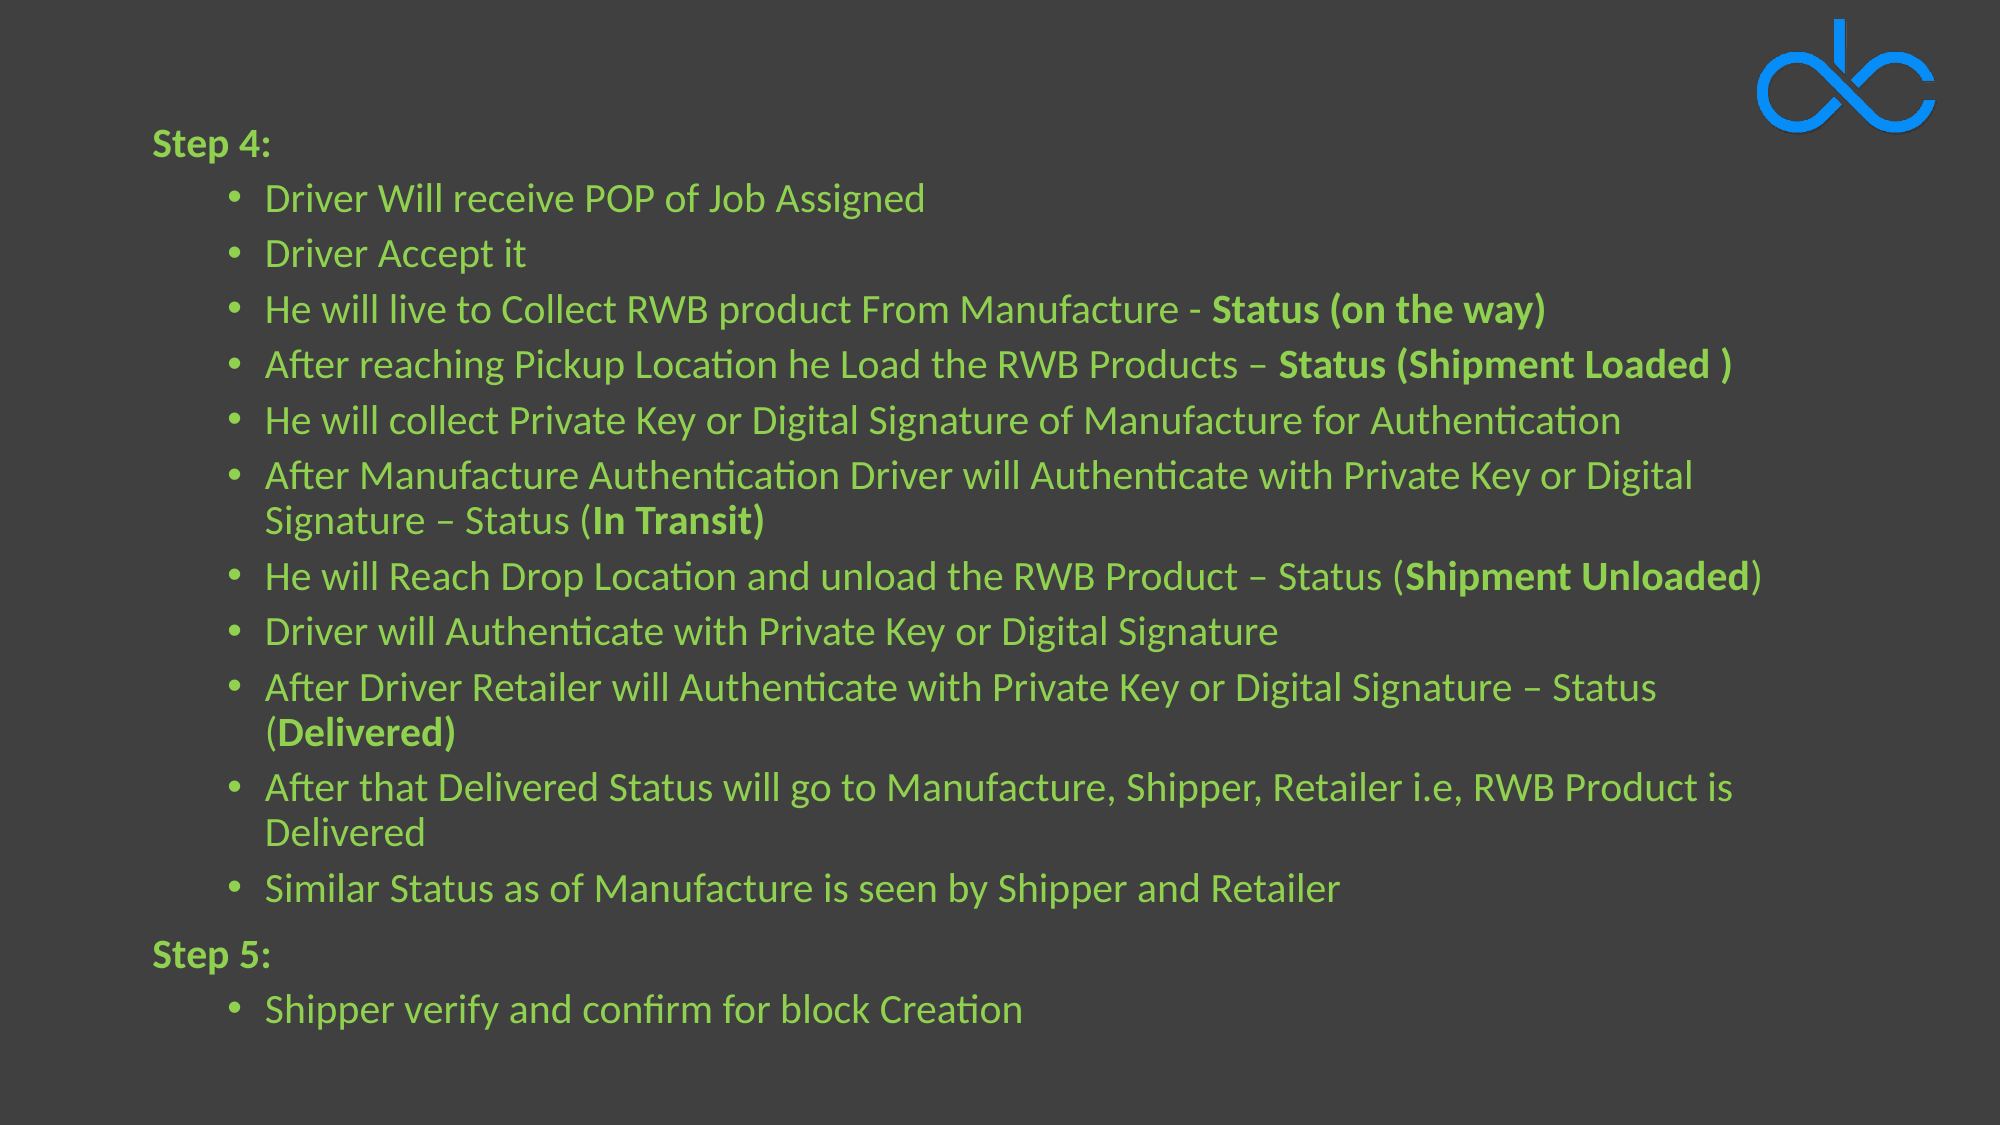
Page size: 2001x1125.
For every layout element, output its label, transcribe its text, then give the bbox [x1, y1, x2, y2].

list Step 4: Driver Will receive POP of Job Assigned Driver Accept it He will live to Collect RWB product From Manufacture - Status (on the way) After reaching Pickup Location he Load the RWB Products – Status (Shipment Loaded ) He will collect Private Key or Digital Signature of Manufacture for Authentication After Manufacture Authentication Driver will Authenticate with Private Key or Digital Signature – Status (In Transit) He will Reach Drop Location and unload the RWB Product – Status (Shipment Unloaded) Driver will Authenticate with Private Key or Digital Signature After Driver Retailer will Authenticate with Private Key or Digital Signature – Status (Delivered) After that Delivered Status will go to Manufacture, Shipper, Retailer i.e, RWB Product is Delivered Similar Status as of Manufacture is seen by Shipper and Retailer Step 5: Shipper verify and confirm for block Creation [137, 113, 1863, 1053]
picture [1749, 10, 1943, 146]
